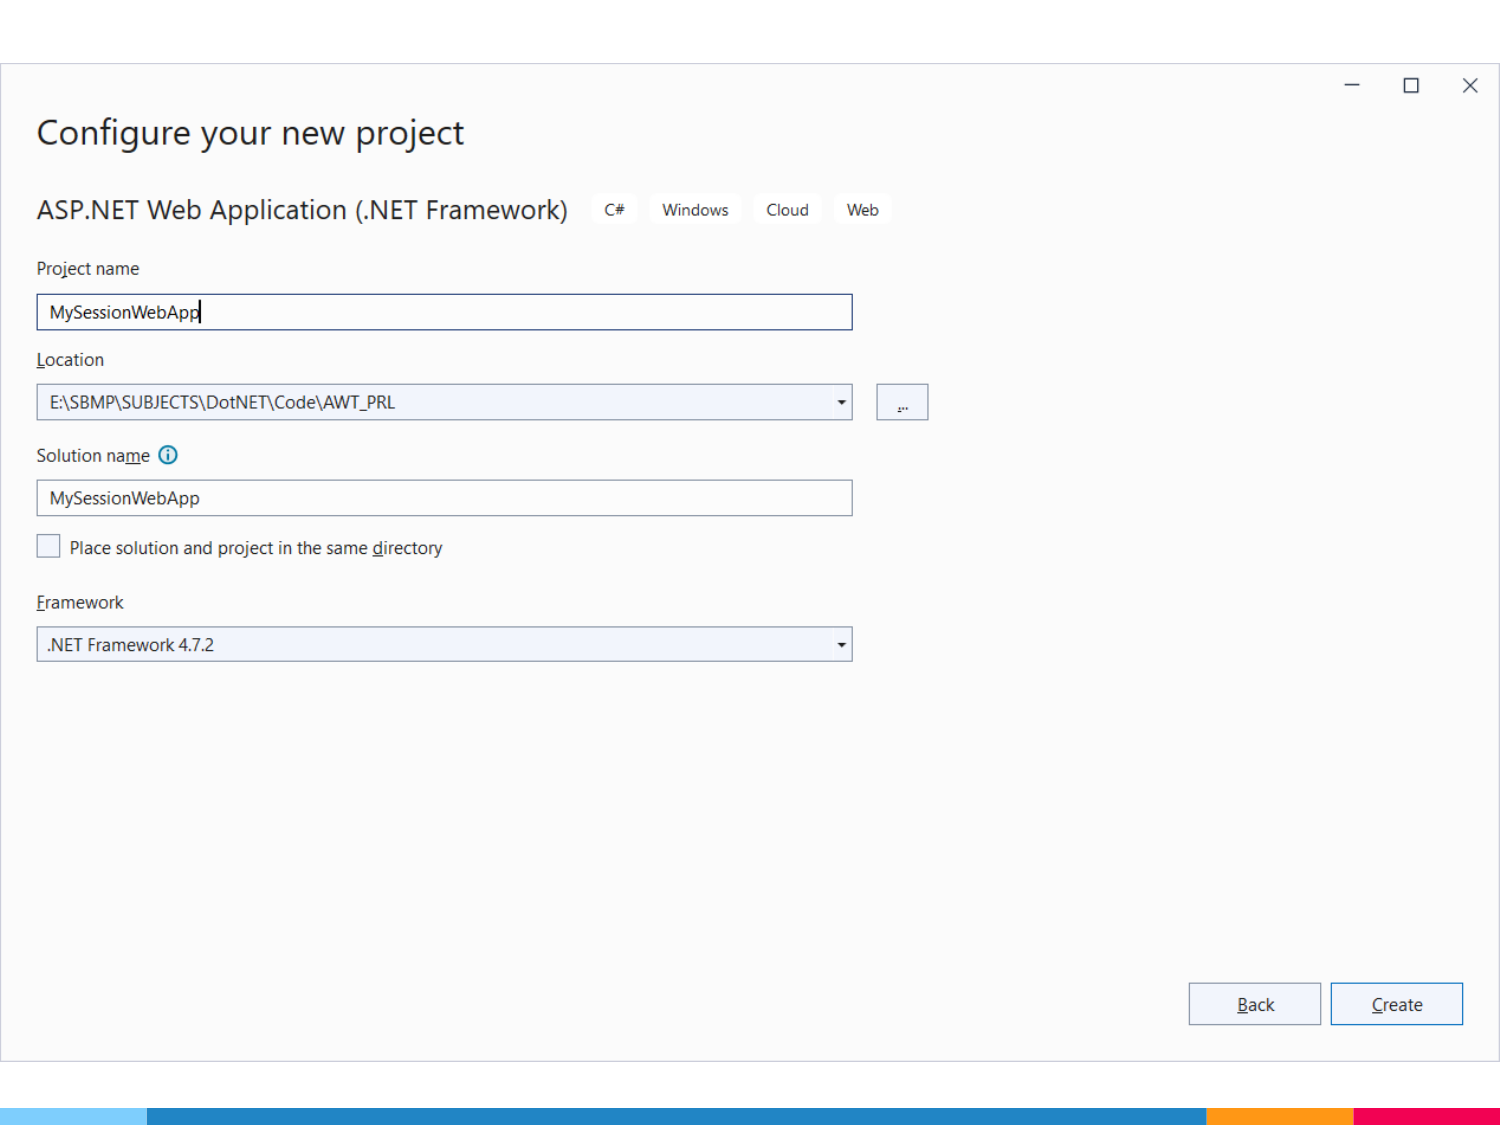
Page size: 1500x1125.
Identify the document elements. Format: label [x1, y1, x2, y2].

picture [0, 63, 1500, 1062]
